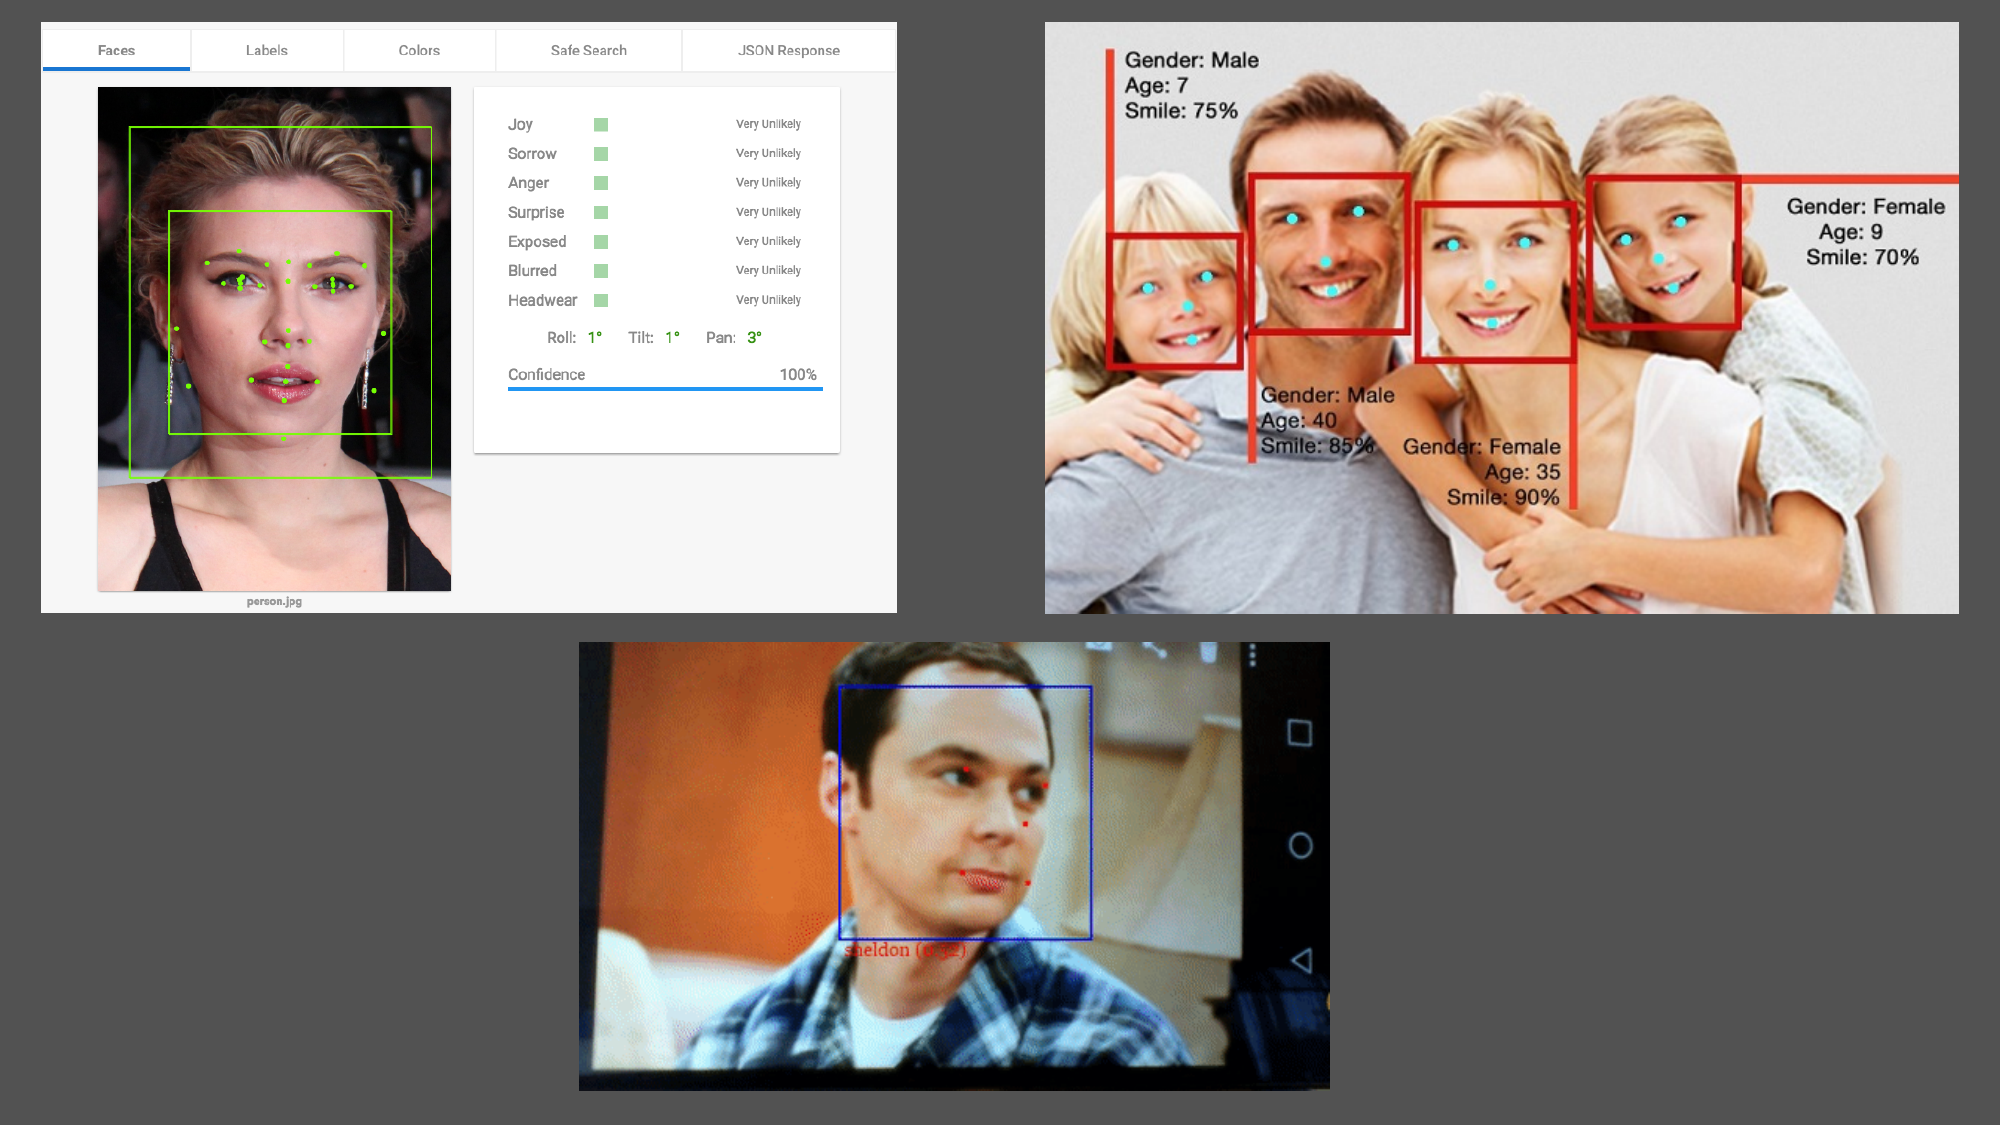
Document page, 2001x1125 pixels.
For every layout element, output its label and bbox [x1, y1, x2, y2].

picture [1045, 22, 1959, 614]
picture [40, 22, 897, 613]
picture [579, 642, 1330, 1092]
